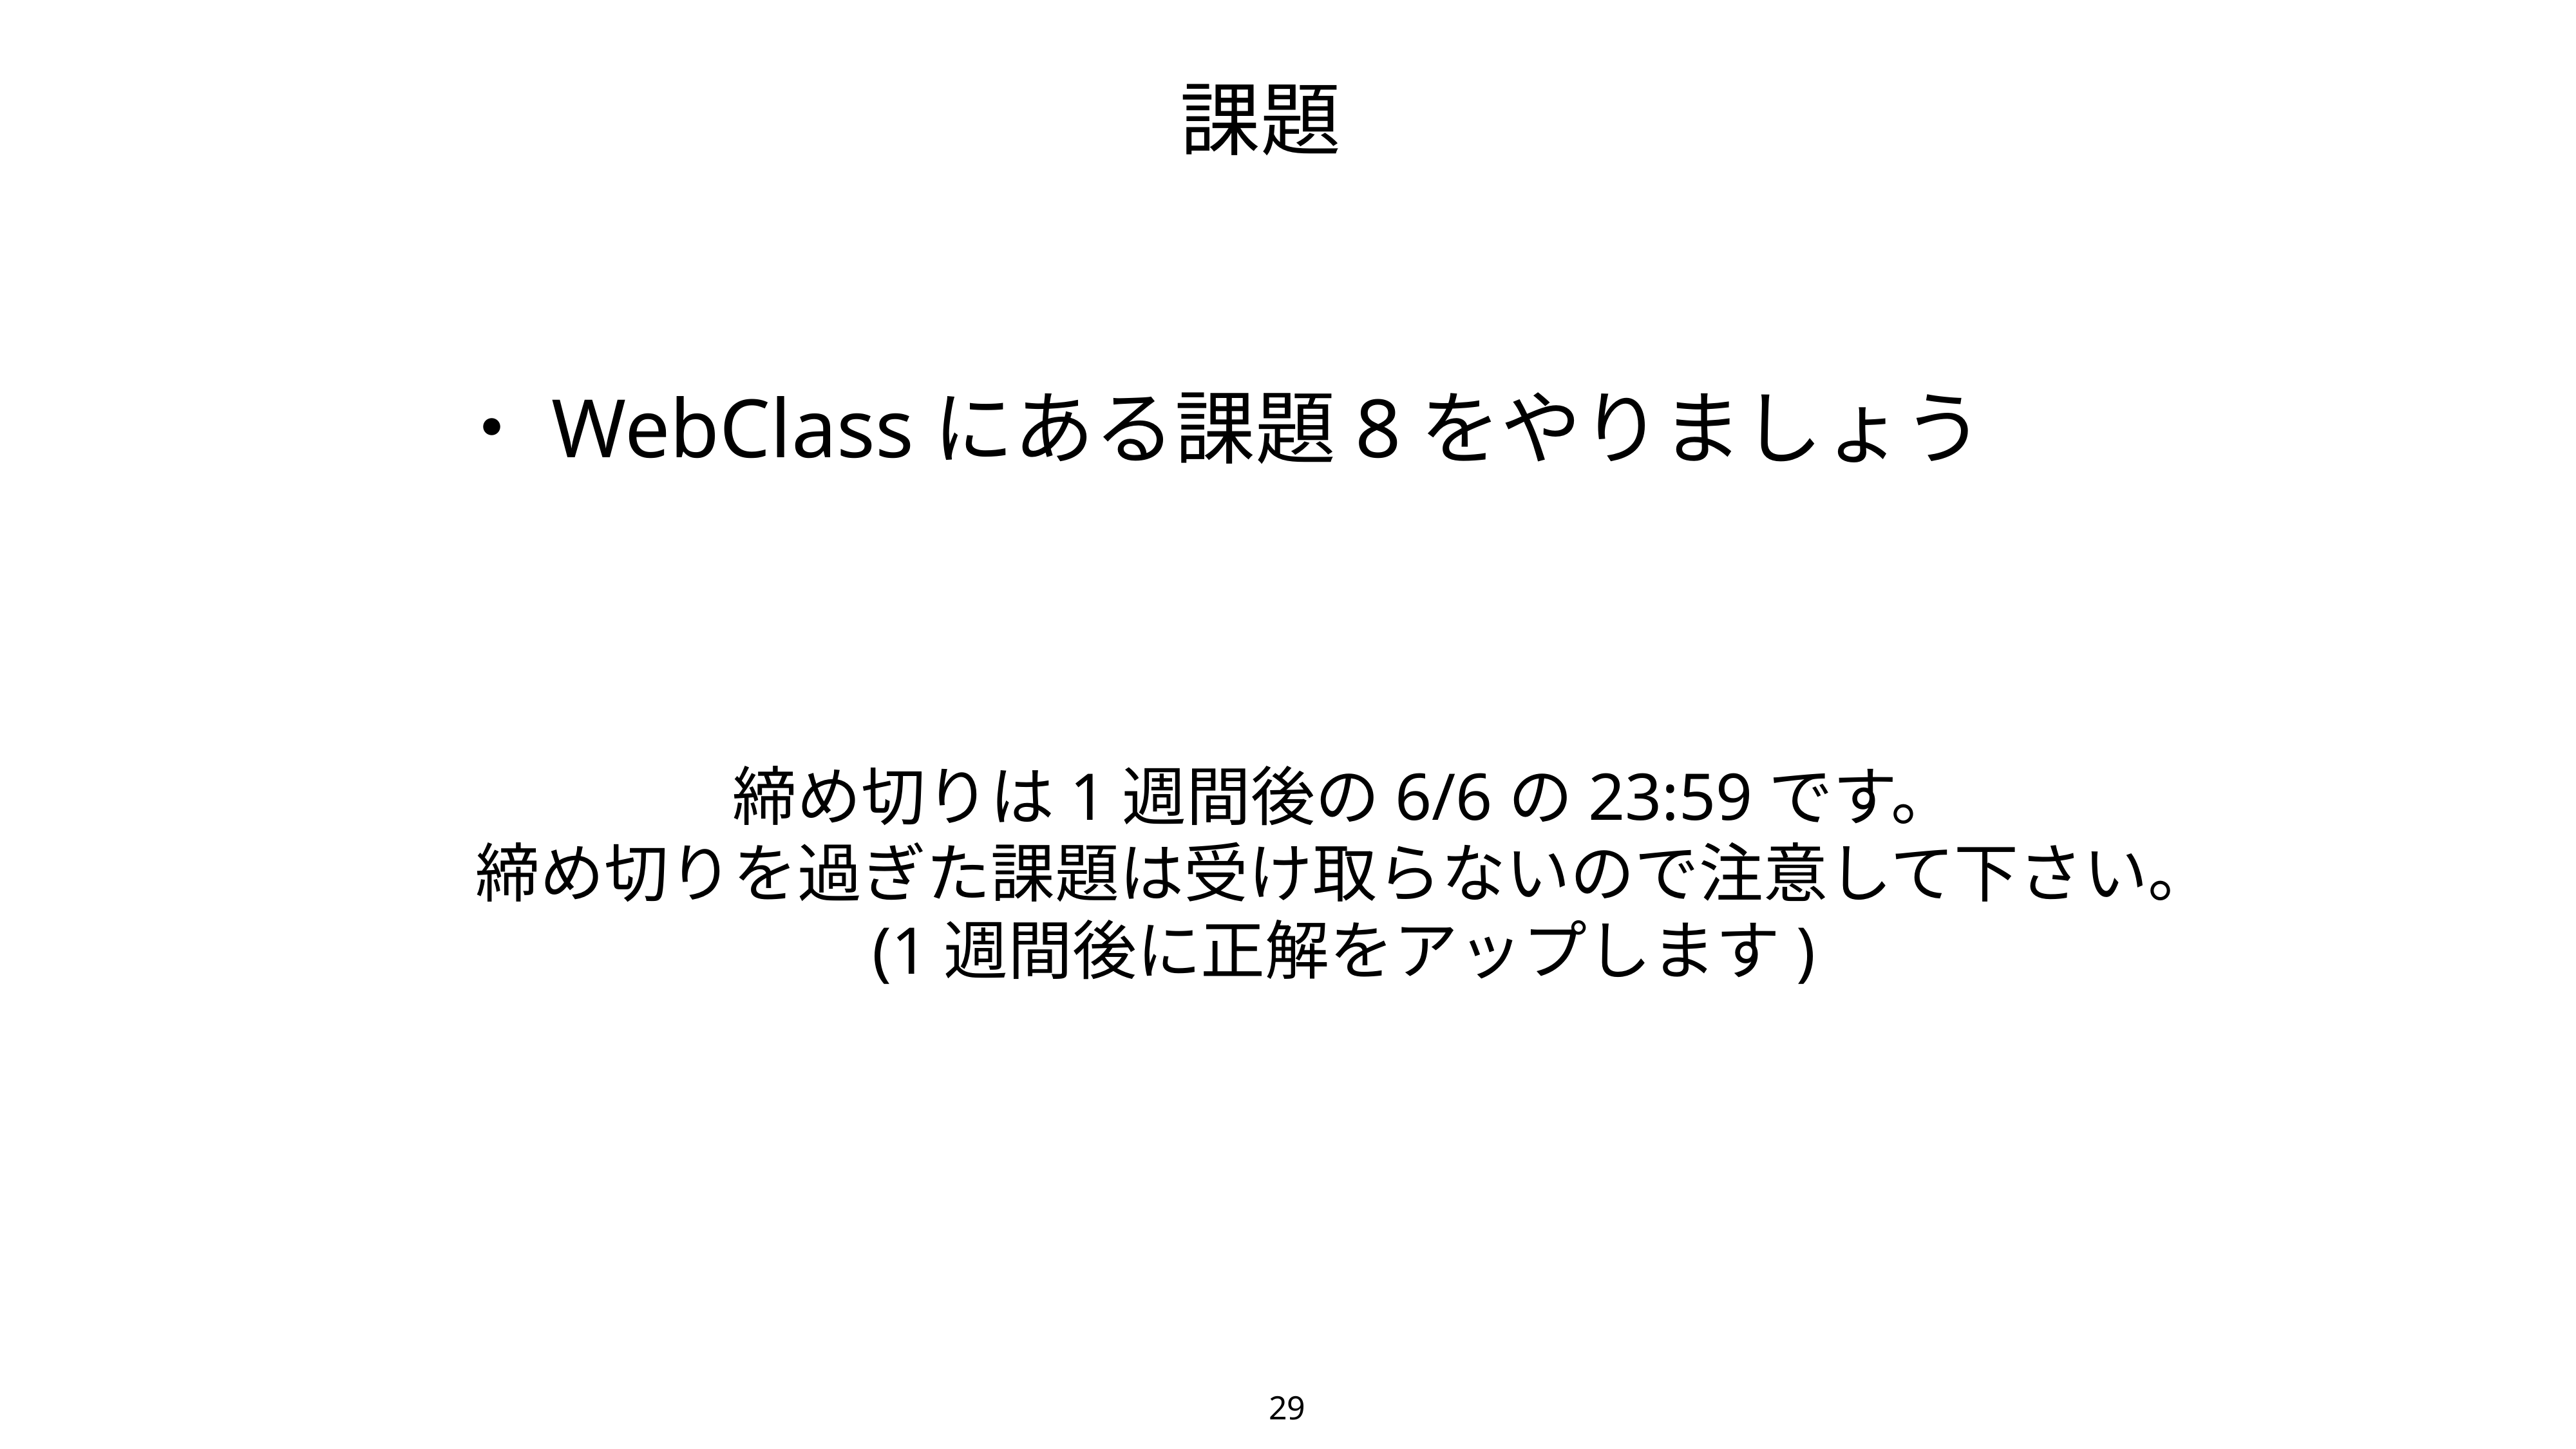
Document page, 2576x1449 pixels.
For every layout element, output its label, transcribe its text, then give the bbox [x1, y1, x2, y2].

text_box 締め切りは1週間後の6/6の23:59です。 締め切りを過ぎた課題は受け取らないので注意して下さい。 (1週間後に正解をアップします) [469, 750, 2218, 993]
text_box 課題 [1175, 63, 1347, 171]
text_box ・WebClassにある課題8をやりましょう [446, 372, 1990, 479]
slide_number 29 [1263, 1381, 1312, 1431]
